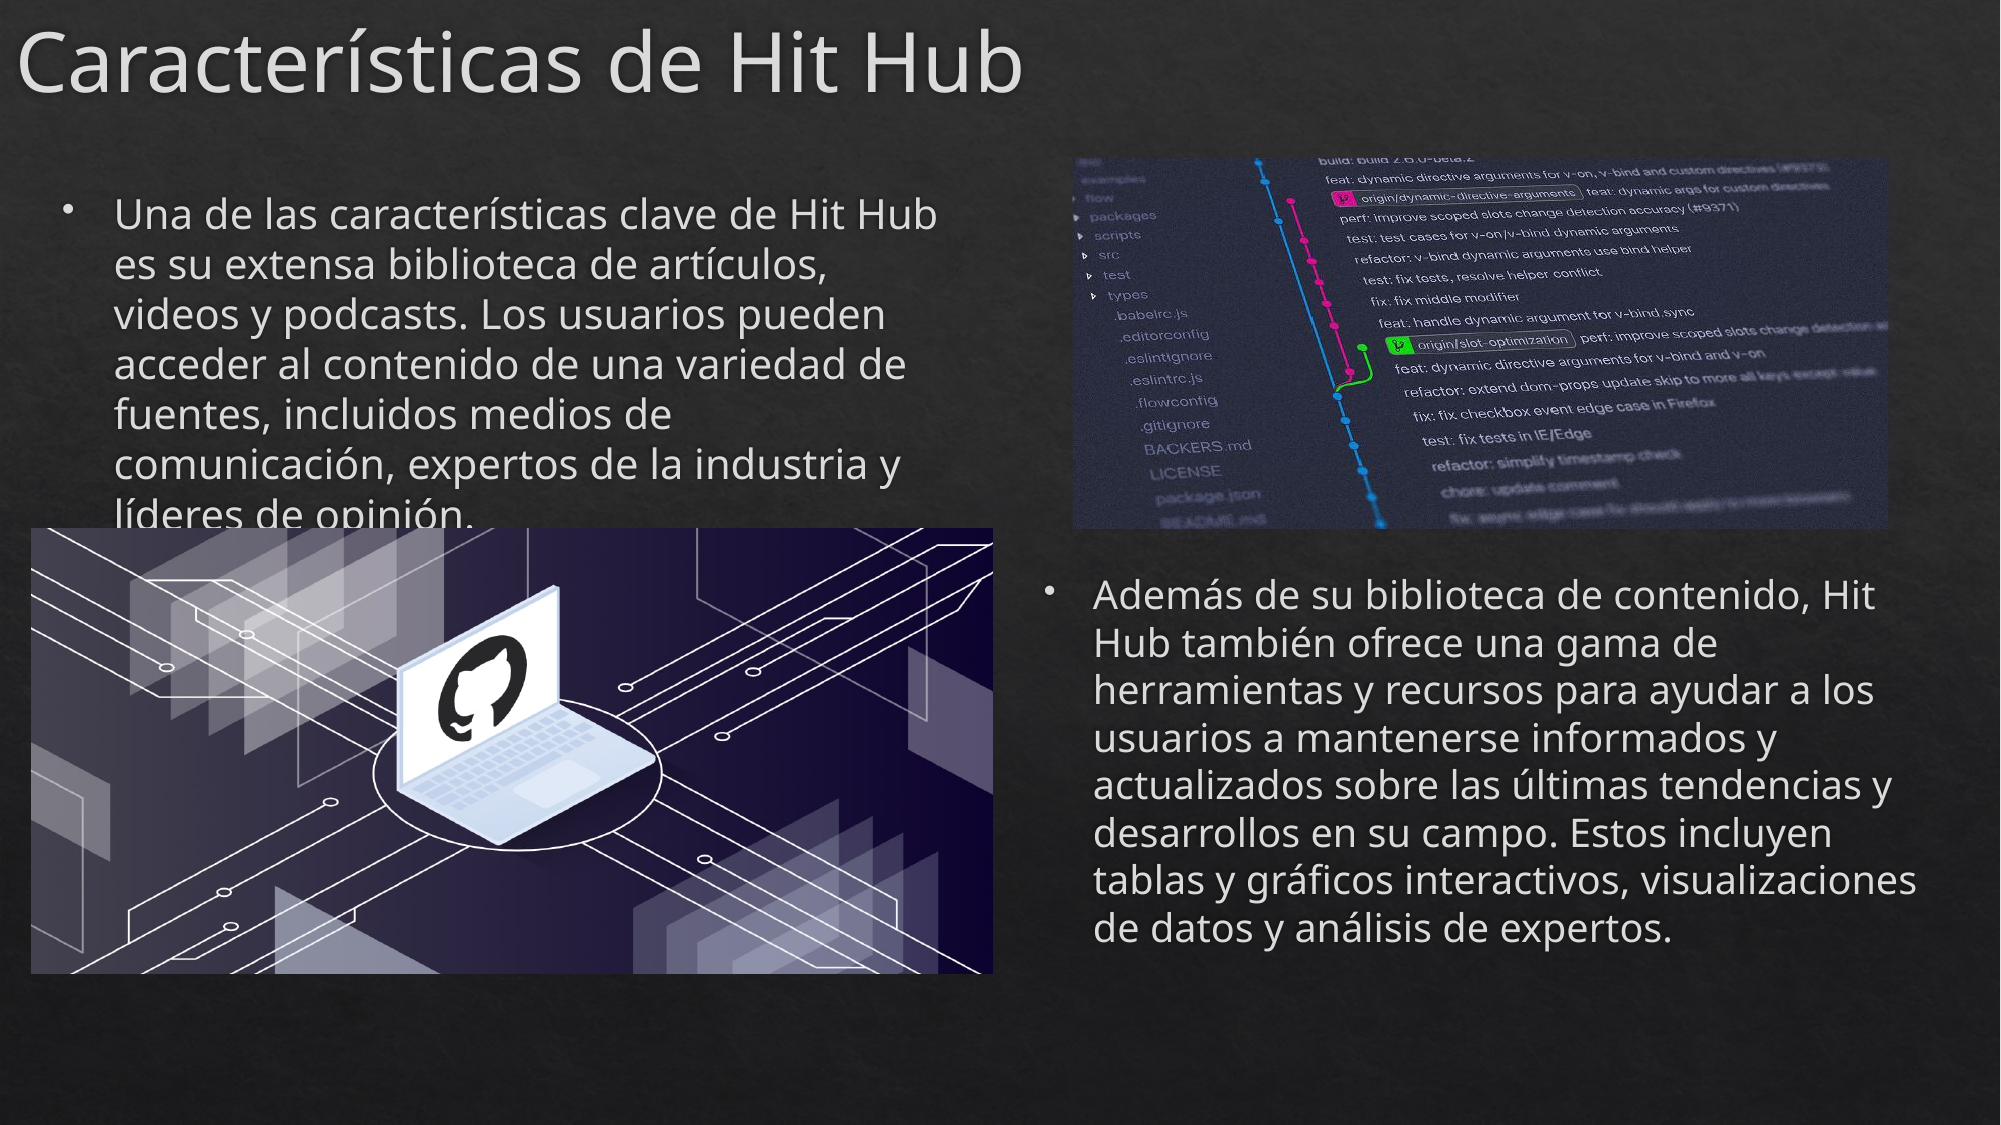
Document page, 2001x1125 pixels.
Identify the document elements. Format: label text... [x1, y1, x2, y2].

picture [1072, 157, 1889, 529]
picture [31, 527, 993, 974]
list Una de las características clave de Hit Hub es su extensa biblioteca de artículos, videos y podcasts. Los usuarios pueden acceder al contenido de una variedad de fuentes, incluidos medios de comunicación, expertos de la industria y líderes de opinión. [42, 180, 955, 524]
text_box Además de su biblioteca de contenido, Hit Hub también ofrece una gama de herramientas y recursos para ayudar a los usuarios a mantenerse informados y actualizados sobre las últimas tendencias y desarrollos en su campo. Estos incluyen tablas y gráficos interactivos, visualizaciones de datos y análisis de expertos. [1024, 562, 1937, 1008]
title Características de Hit Hub [0, 0, 1725, 218]
